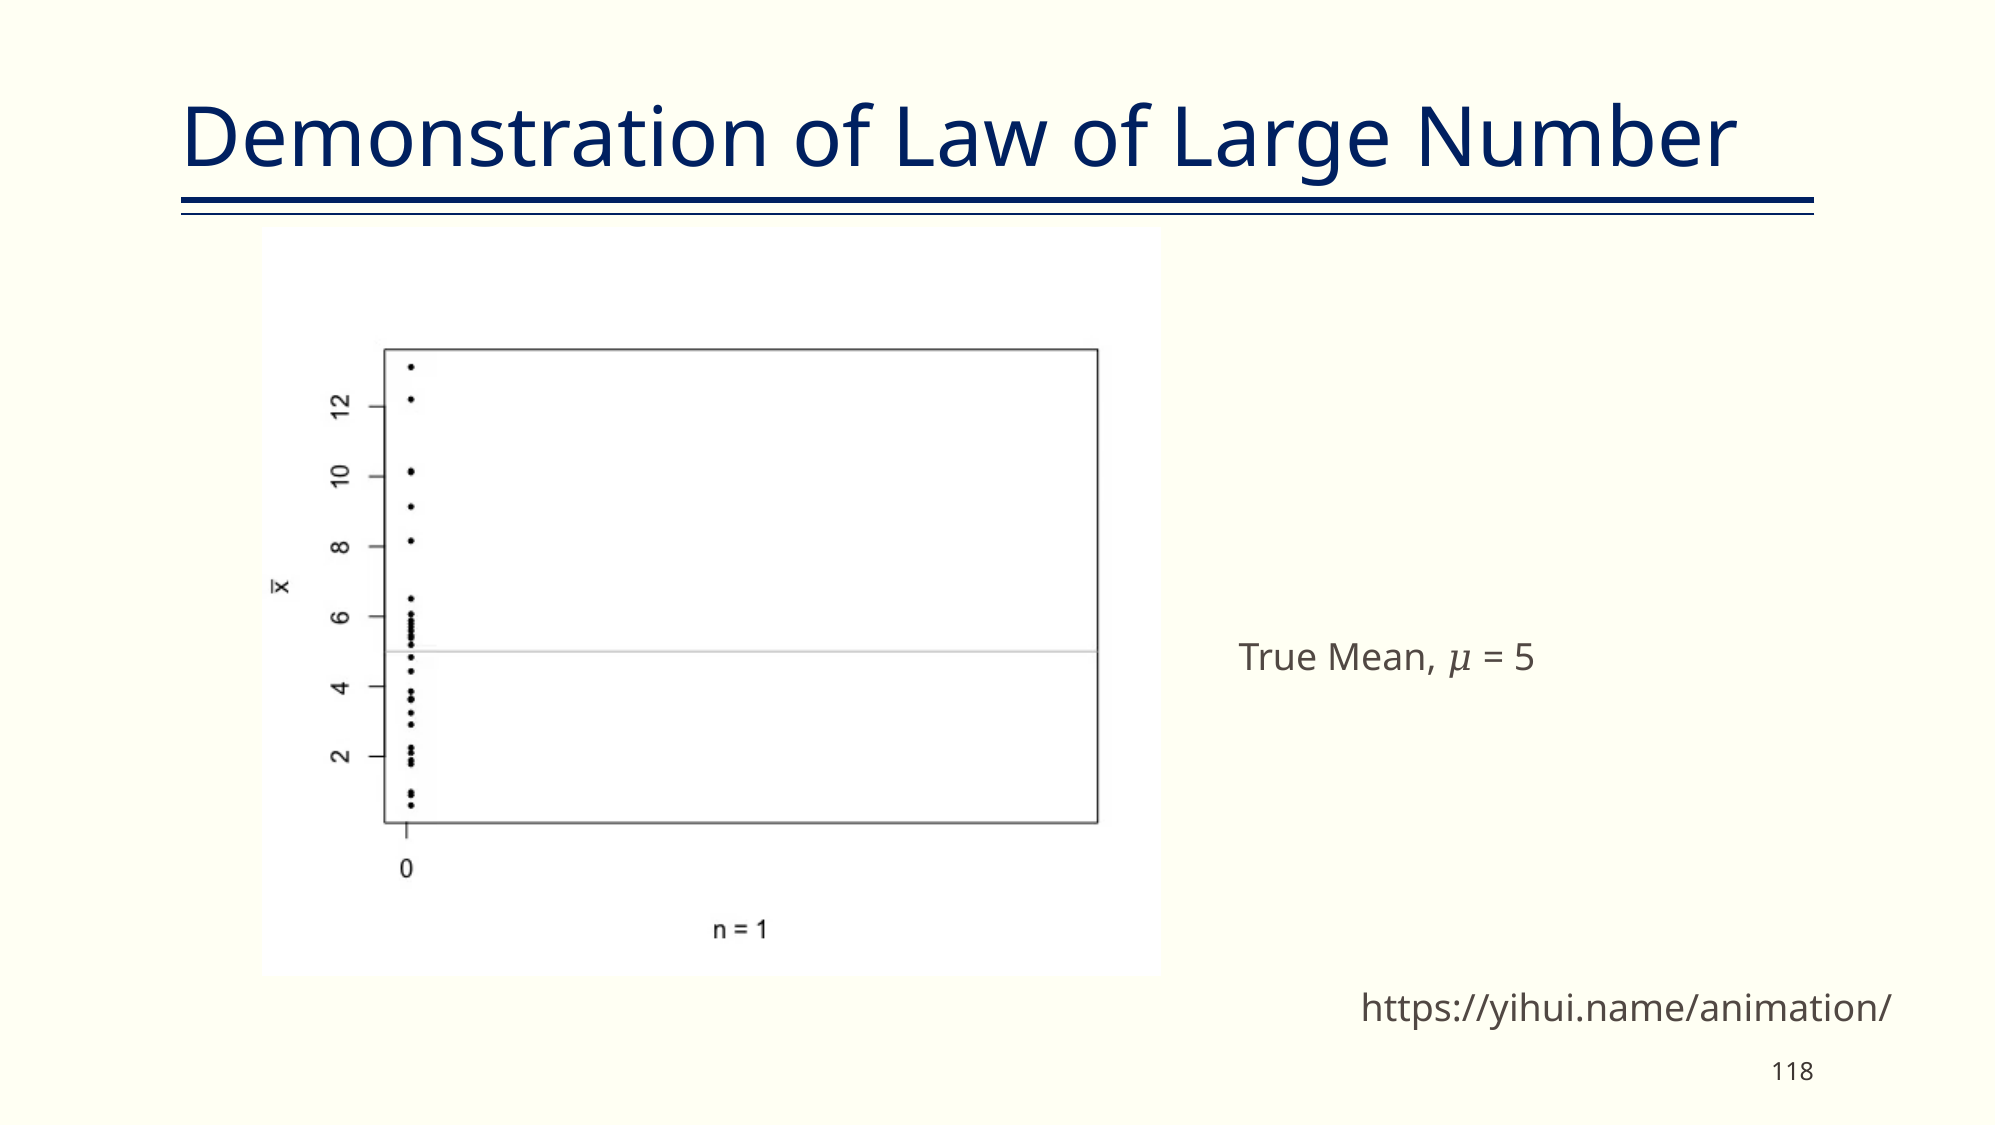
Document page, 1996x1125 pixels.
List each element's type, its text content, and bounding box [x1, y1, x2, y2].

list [261, 226, 1162, 977]
text_box https://yihui.name/animation/ [1345, 976, 1908, 1037]
title Demonstration of Law of Large Number [180, 12, 1814, 193]
text_box True Mean, 𝜇 = 5 [1223, 625, 1551, 686]
slide_number 118 [1514, 1042, 1814, 1103]
